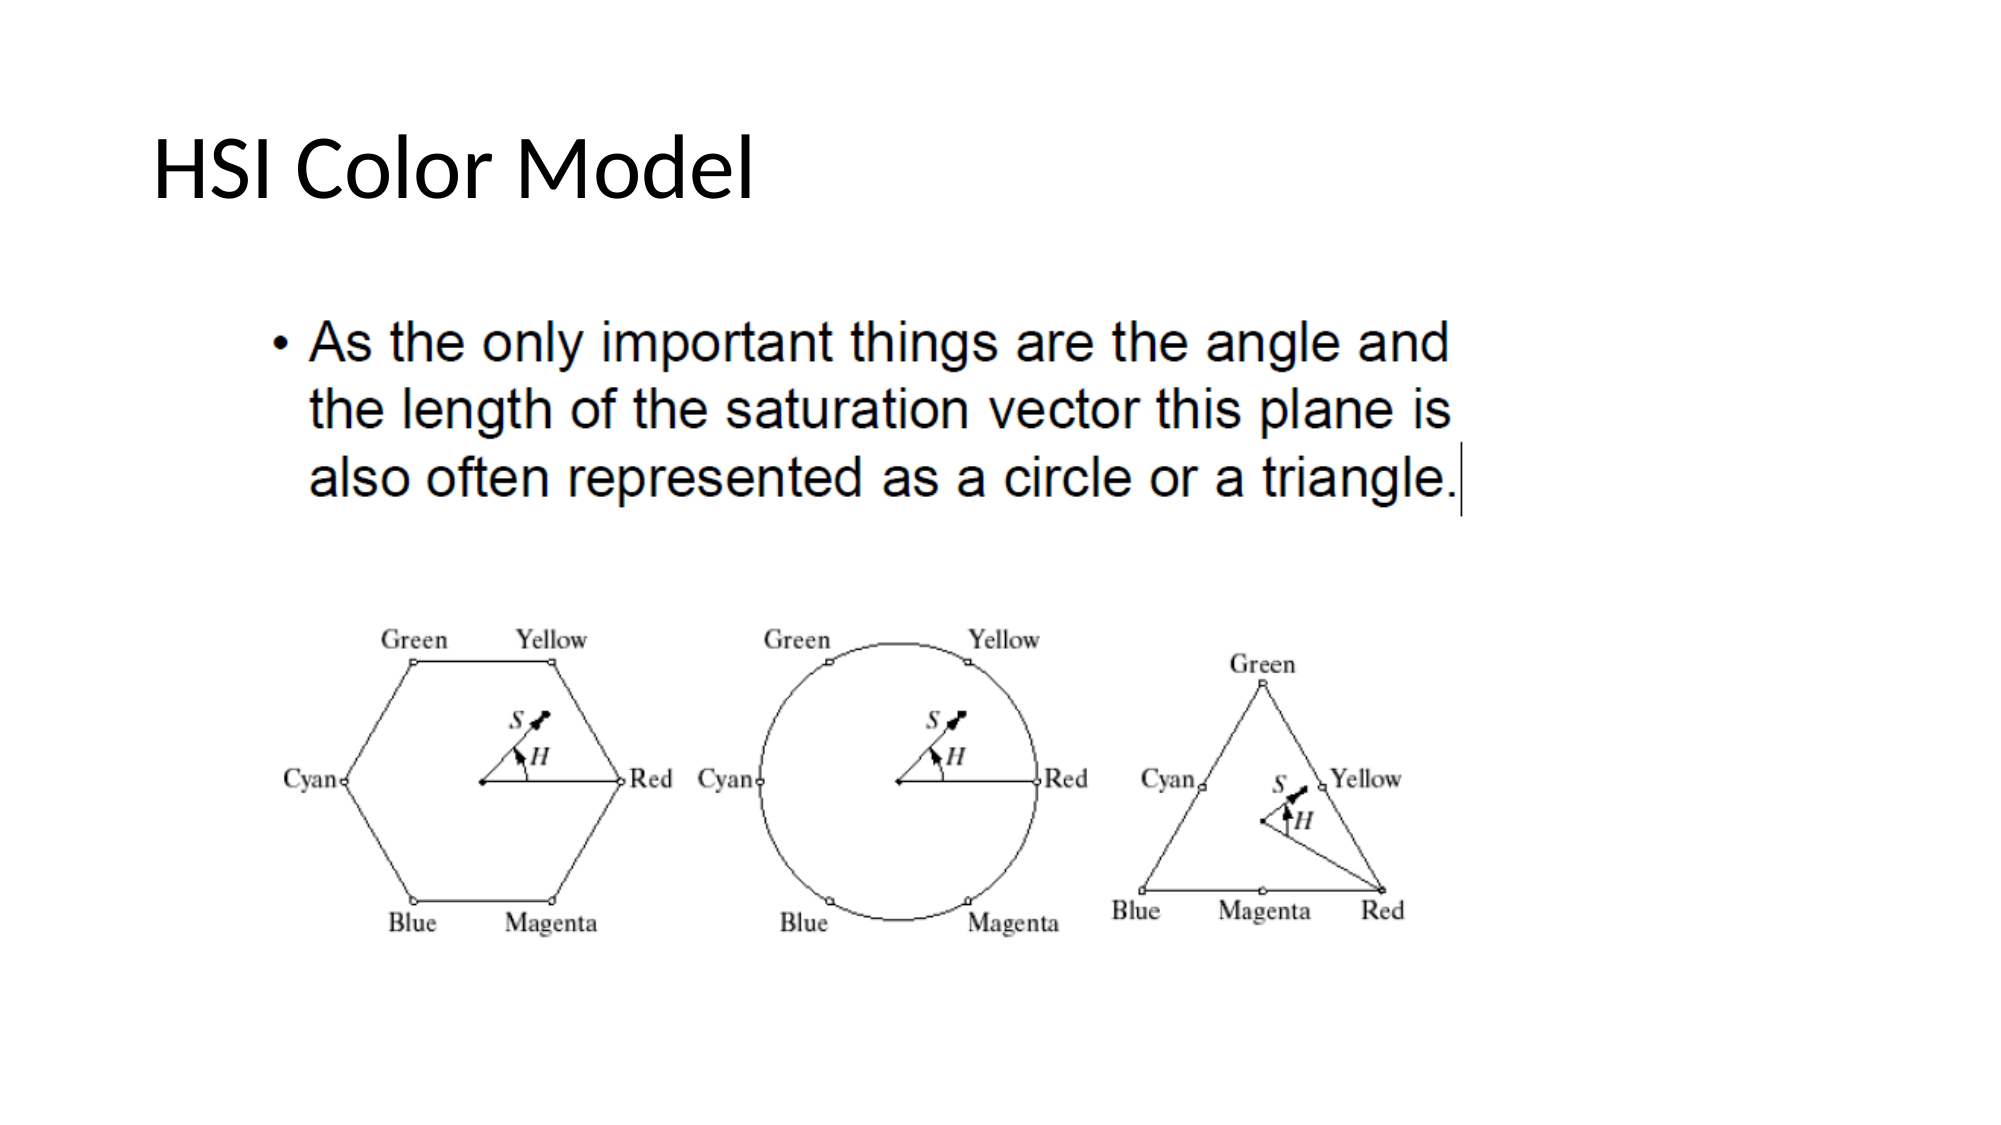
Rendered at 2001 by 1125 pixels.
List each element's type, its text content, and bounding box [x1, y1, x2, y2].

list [245, 306, 1467, 1022]
title HSI Color Model [137, 59, 1863, 278]
